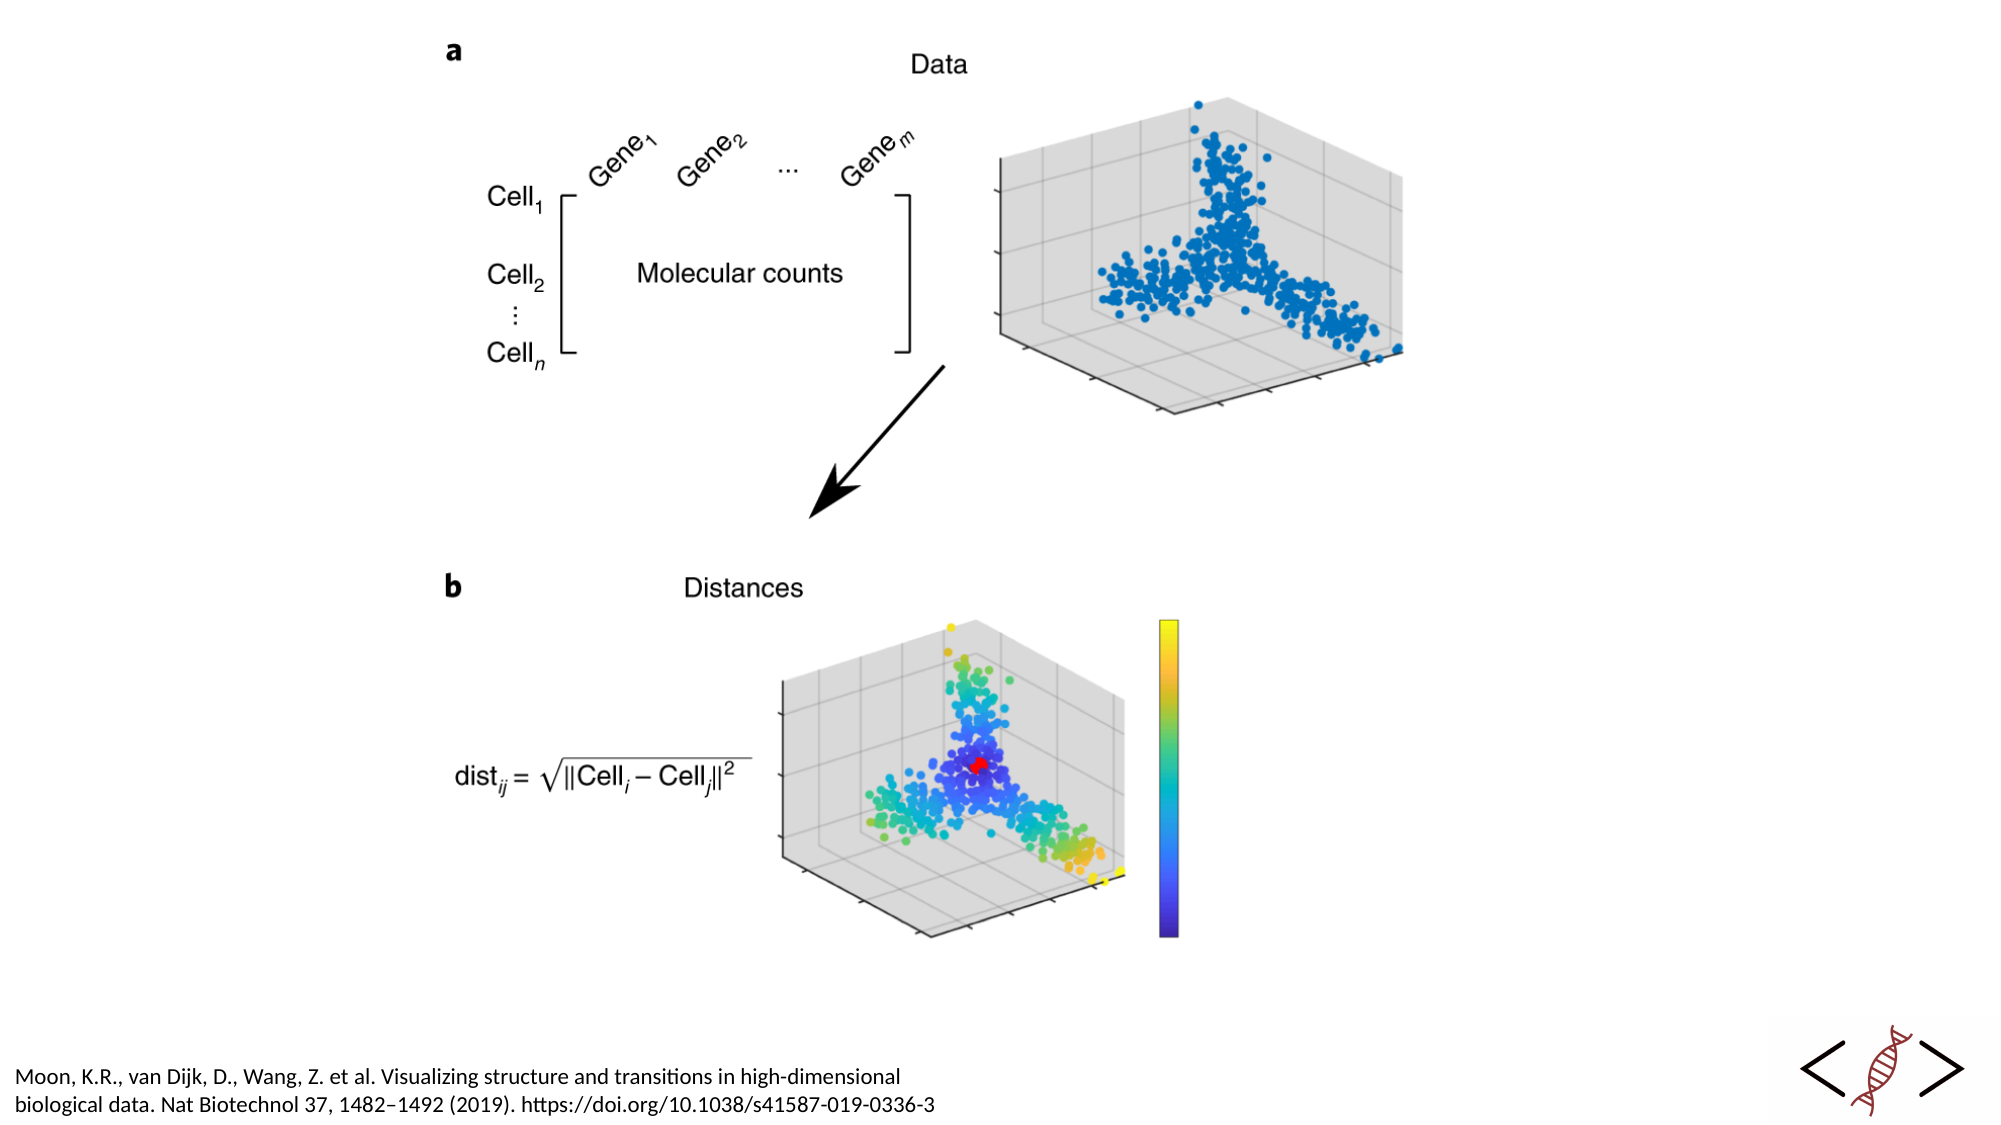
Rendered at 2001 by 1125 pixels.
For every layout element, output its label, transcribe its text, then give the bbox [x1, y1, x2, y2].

text_box Moon, K.R., van Dijk, D., Wang, Z. et al. Visualizing structure and transitions in high-dimensional biological data. Nat Biotechnol 37, 1482–1492 (2019). https://doi.org/10.1038/s41587-019-0336-3 [0, 1054, 1000, 1124]
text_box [445, 35, 1555, 987]
picture [1769, 1015, 2000, 1124]
